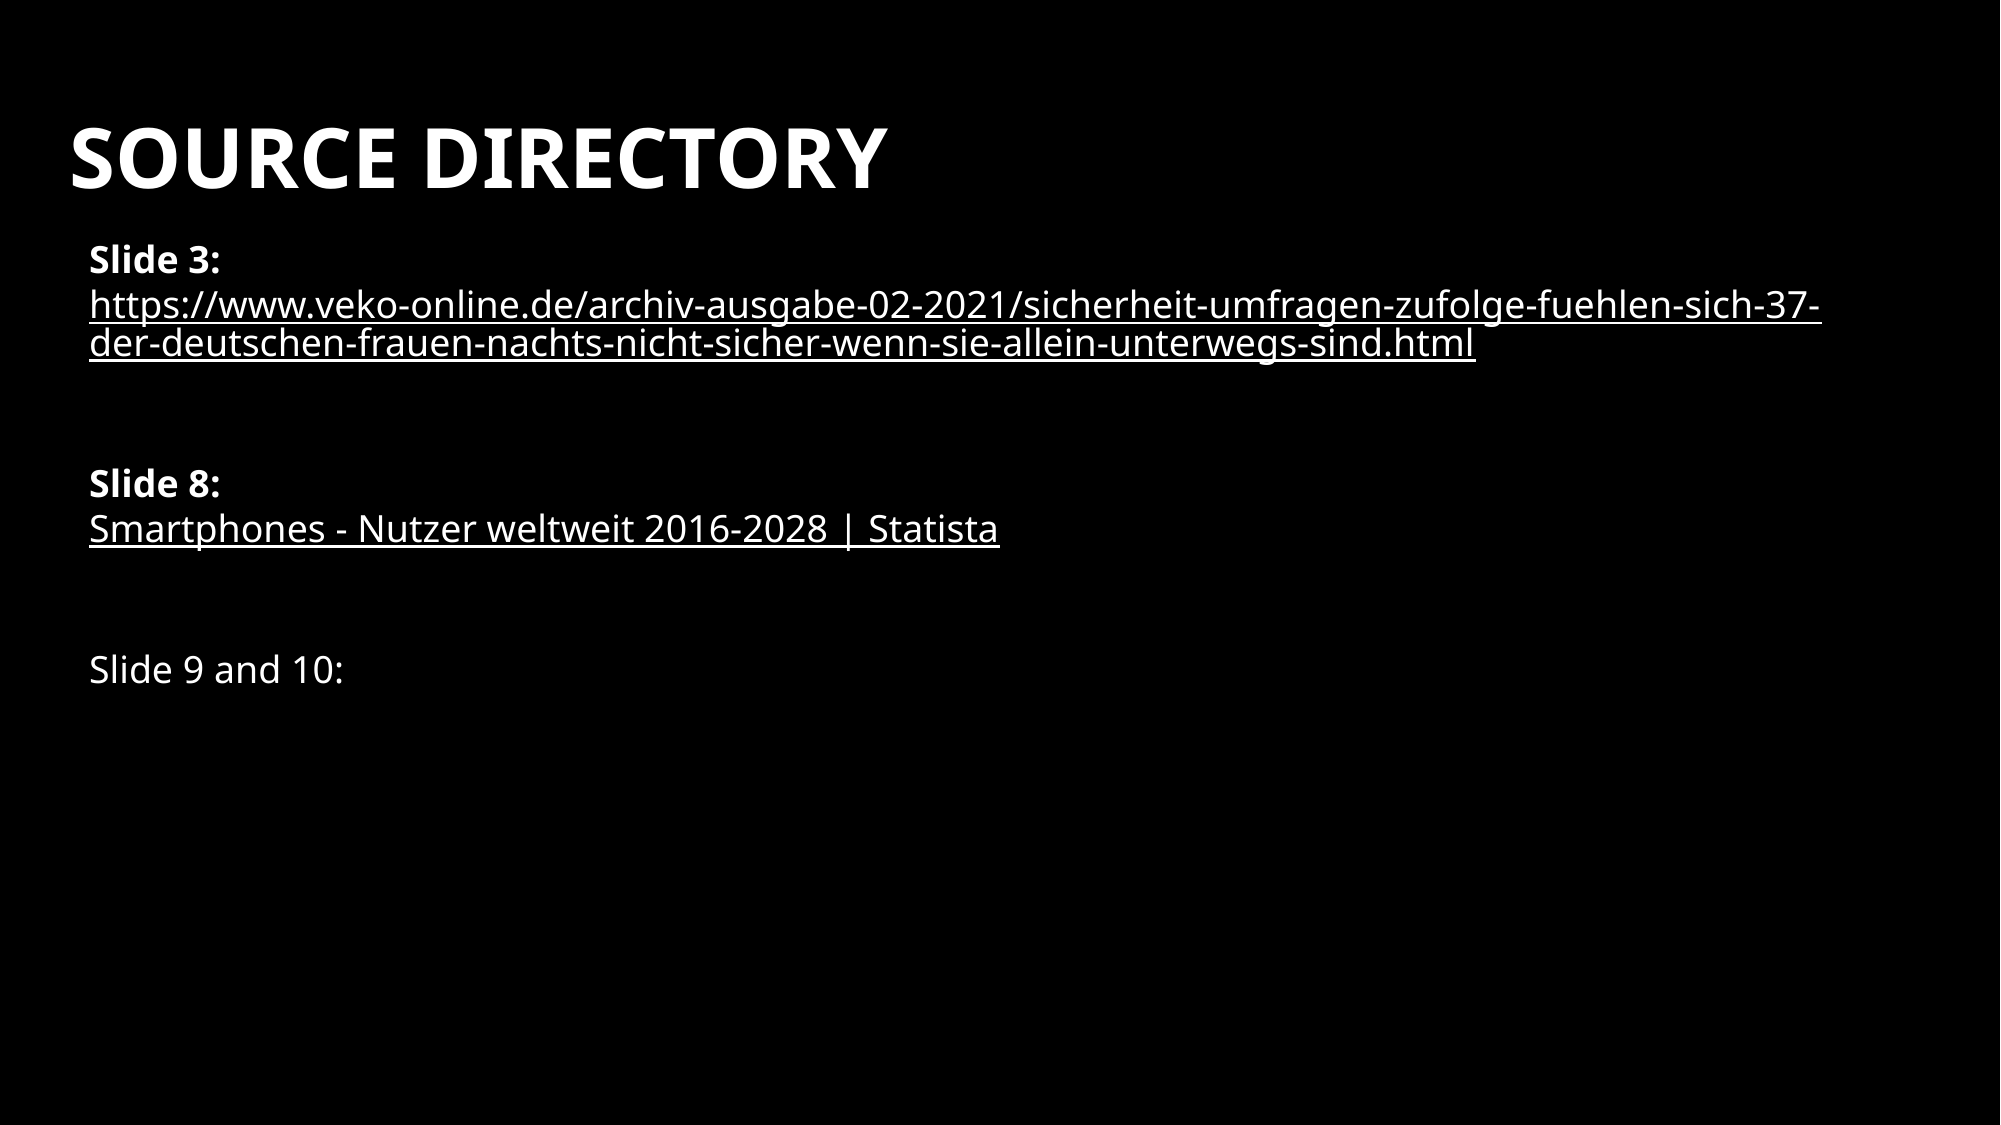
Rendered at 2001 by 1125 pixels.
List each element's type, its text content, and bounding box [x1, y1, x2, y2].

title SOURCE DIRECTORY [54, 53, 1780, 271]
text_box Slide 3: https://www.veko-online.de/archiv-ausgabe-02-2021/sicherheit-umfragen-zufolge-fuehlen-sich-37-der-deutschen-frauen-nachts-nicht-sicher-wenn-sie-allein-unterwegs-sind.html Slide 8: Smartphones - Nutzer weltweit 2016-2028 | Statista Slide 9 and 10: [74, 228, 1849, 751]
